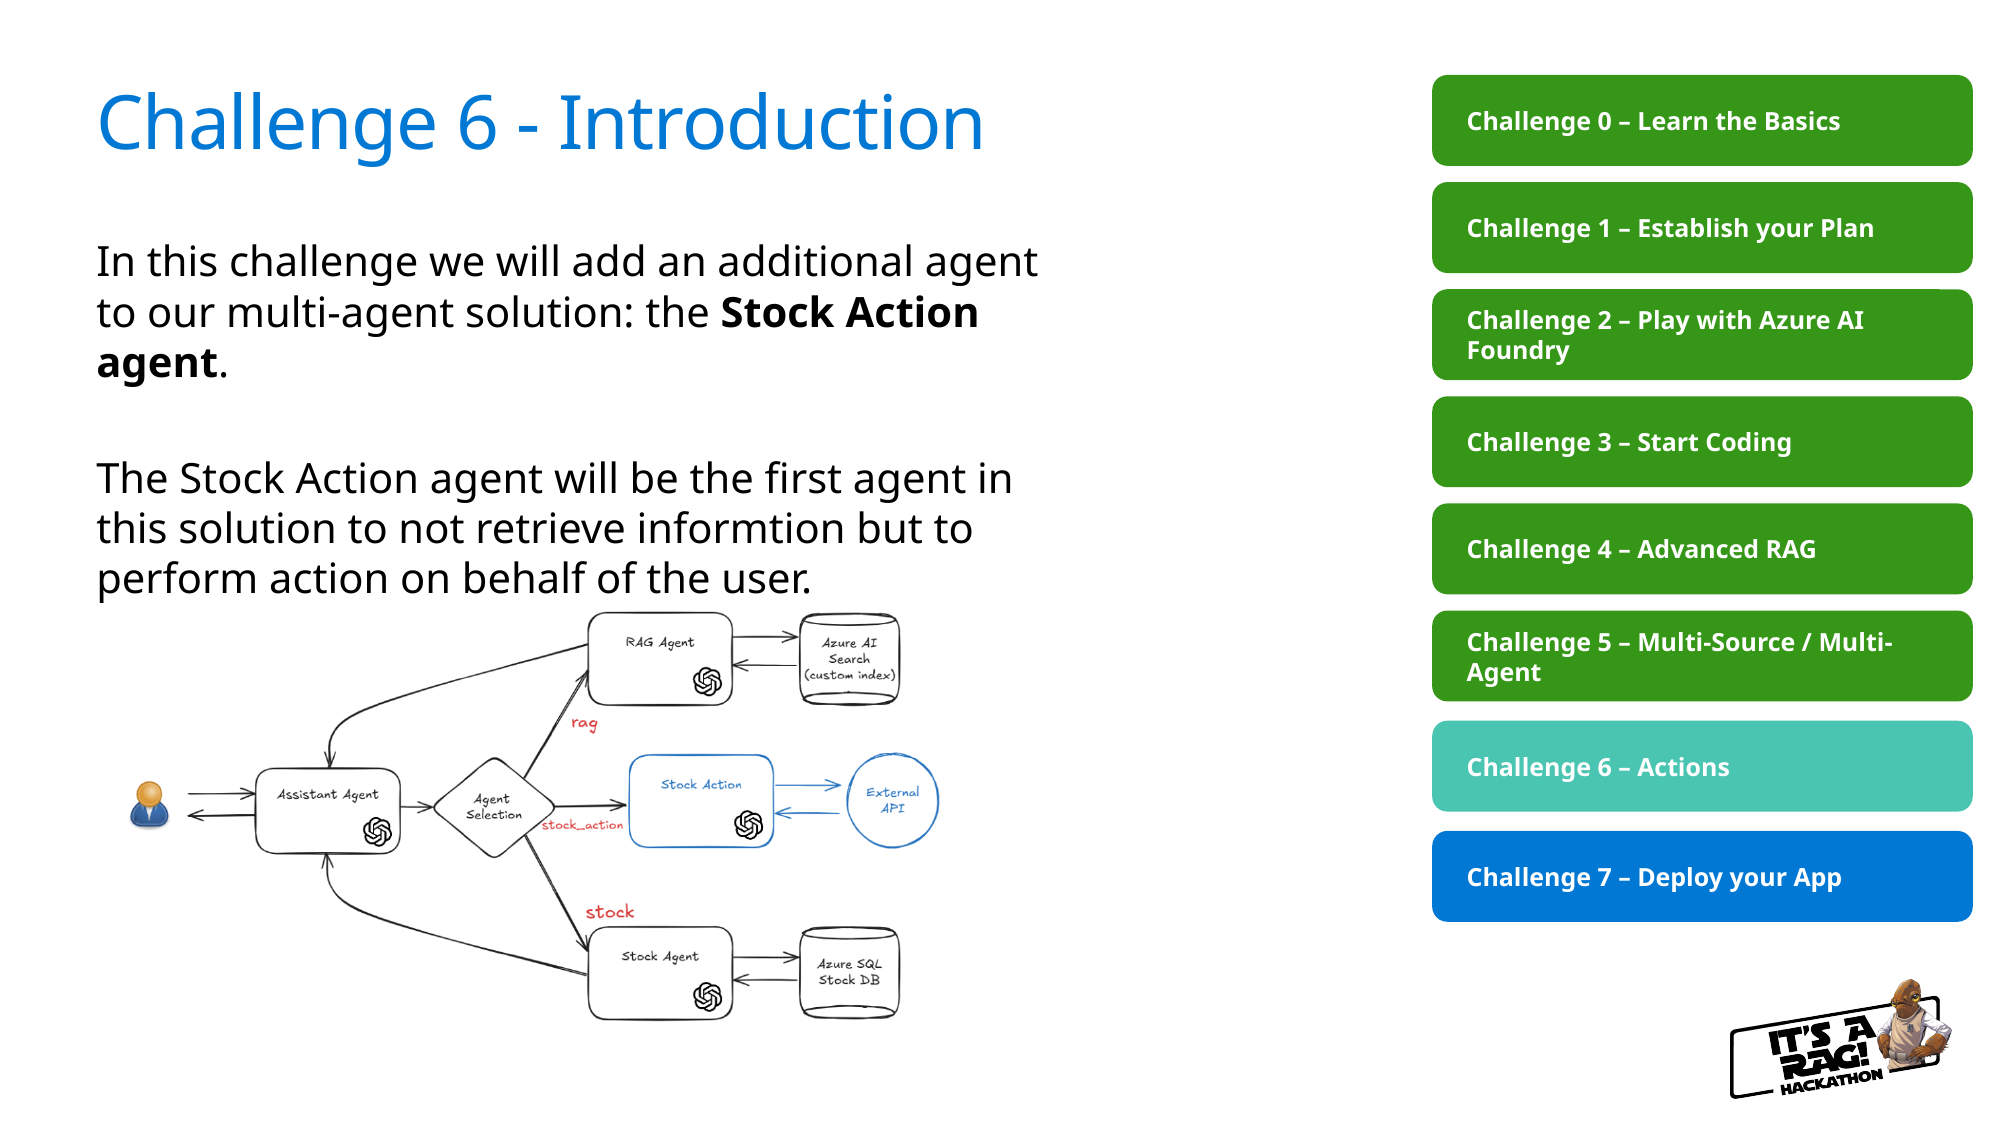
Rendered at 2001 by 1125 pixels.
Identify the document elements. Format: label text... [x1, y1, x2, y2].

text_box Challenge 1 – Establish your Plan [1431, 181, 1974, 274]
picture [117, 608, 942, 1024]
text_box Challenge 7 – Deploy your App [1431, 830, 1974, 923]
text_box Challenge 4 – Advanced RAG [1431, 502, 1974, 596]
title Challenge 6 - Introduction [96, 75, 1440, 166]
text_box Challenge 5 – Multi-Source / Multi-Agent [1431, 609, 1974, 703]
text_box Challenge 6 – Actions [1431, 719, 1974, 813]
text_box Challenge 0 – Learn the Basics [1431, 74, 1974, 167]
text_box Challenge 2 – Play with Azure AI Foundry [1431, 288, 1974, 381]
picture [1730, 979, 1952, 1099]
list In this challenge we will add an additional agent to our multi-agent solution: the Stock Action agent. The Stock Action agent will be the first agent in this solution to not retrieve informtion but to perform action on behalf of the user. [96, 235, 1086, 559]
text_box Challenge 3 – Start Coding [1431, 395, 1974, 488]
